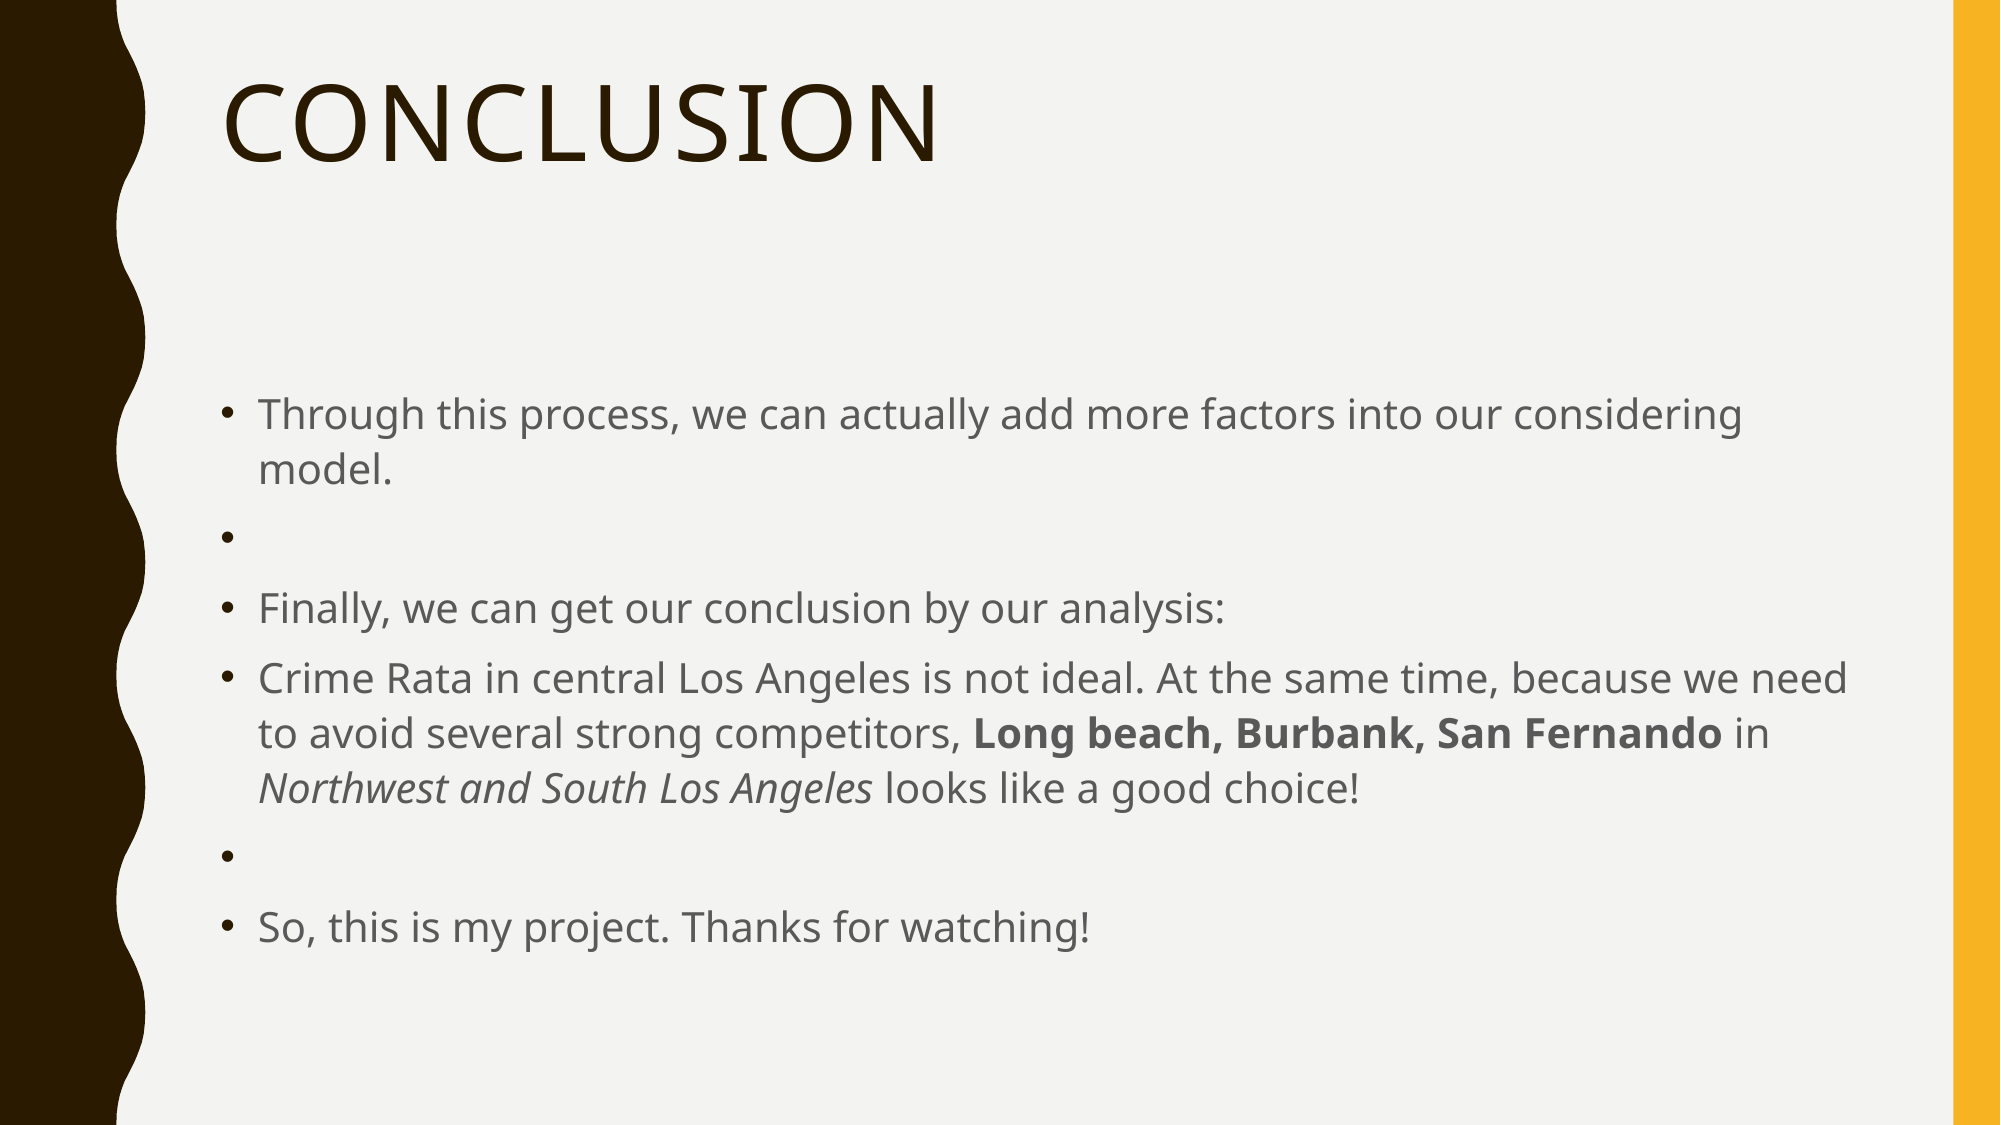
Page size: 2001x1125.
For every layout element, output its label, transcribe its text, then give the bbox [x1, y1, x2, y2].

list Through this process, we can actually add more factors into our considering model. Finally, we can get our conclusion by our analysis: Crime Rata in central Los Angeles is not ideal. At the same time, because we need to avoid several strong competitors, Long beach, Burbank, San Fernando in Northwest and South Los Angeles looks like a good choice! So, this is my project. Thanks for watching! [205, 375, 1875, 965]
title conclusion [205, 62, 1875, 308]
